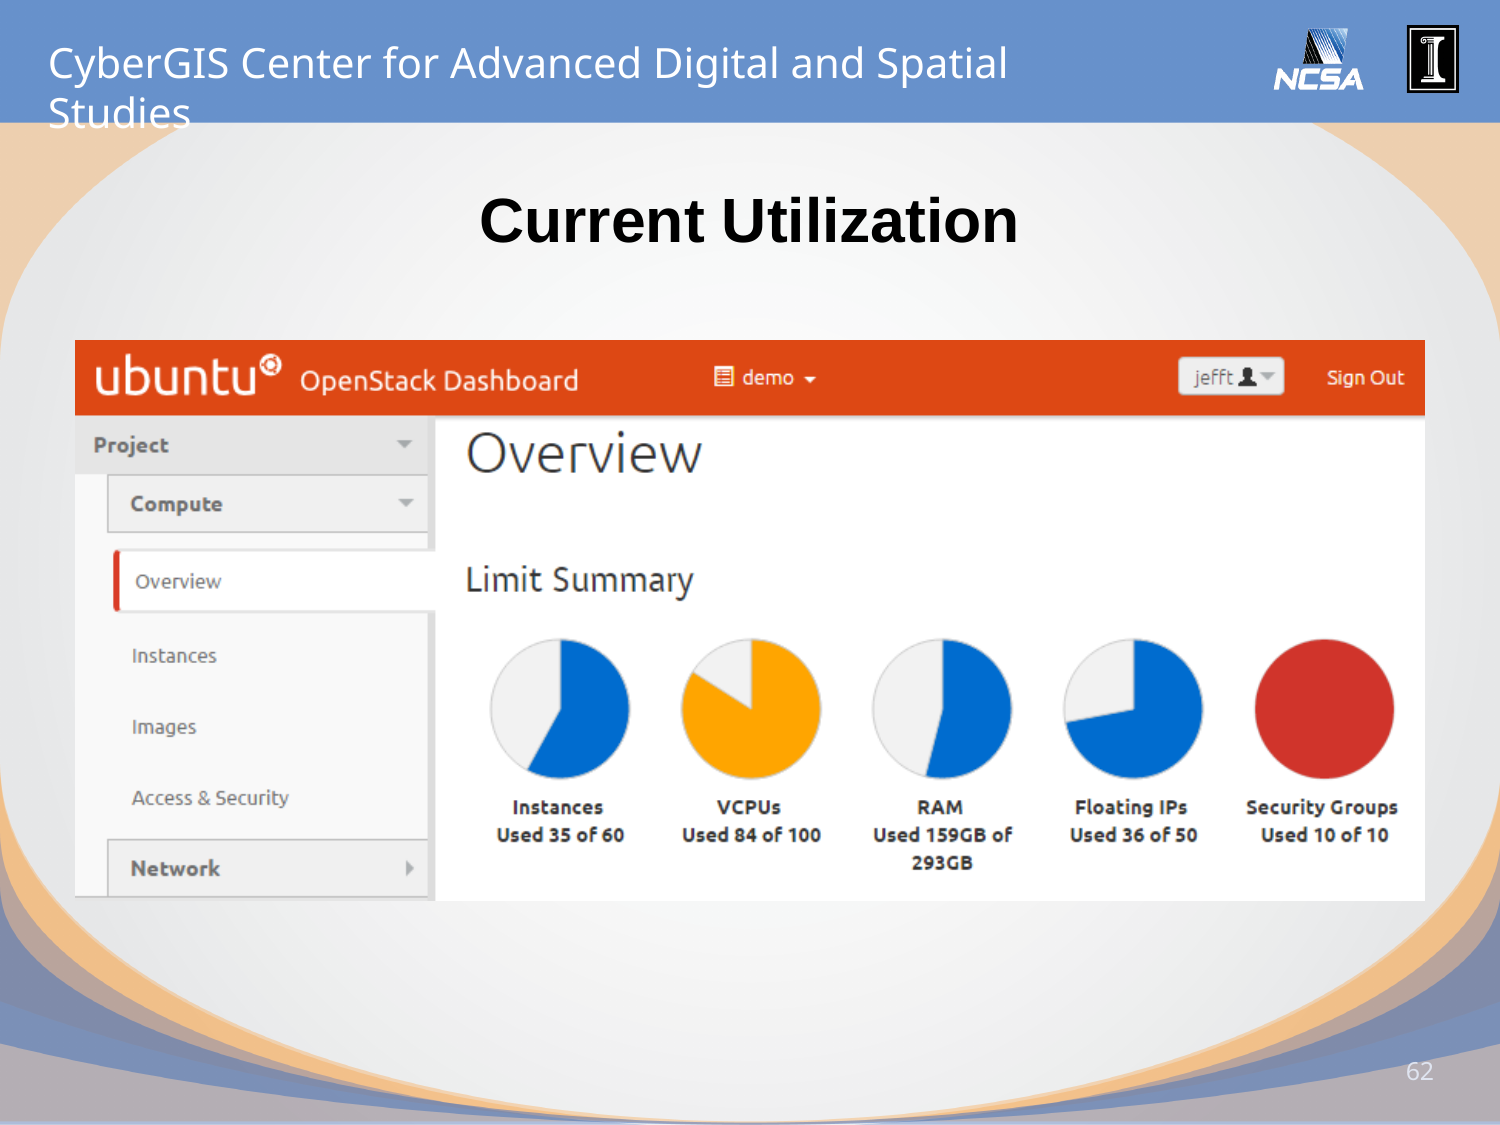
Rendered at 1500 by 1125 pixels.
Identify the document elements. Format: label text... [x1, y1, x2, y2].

picture [0, 0, 1500, 1125]
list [74, 340, 1426, 901]
slide_number 62 [1401, 1042, 1494, 1103]
title Current Utilization [75, 0, 1425, 263]
